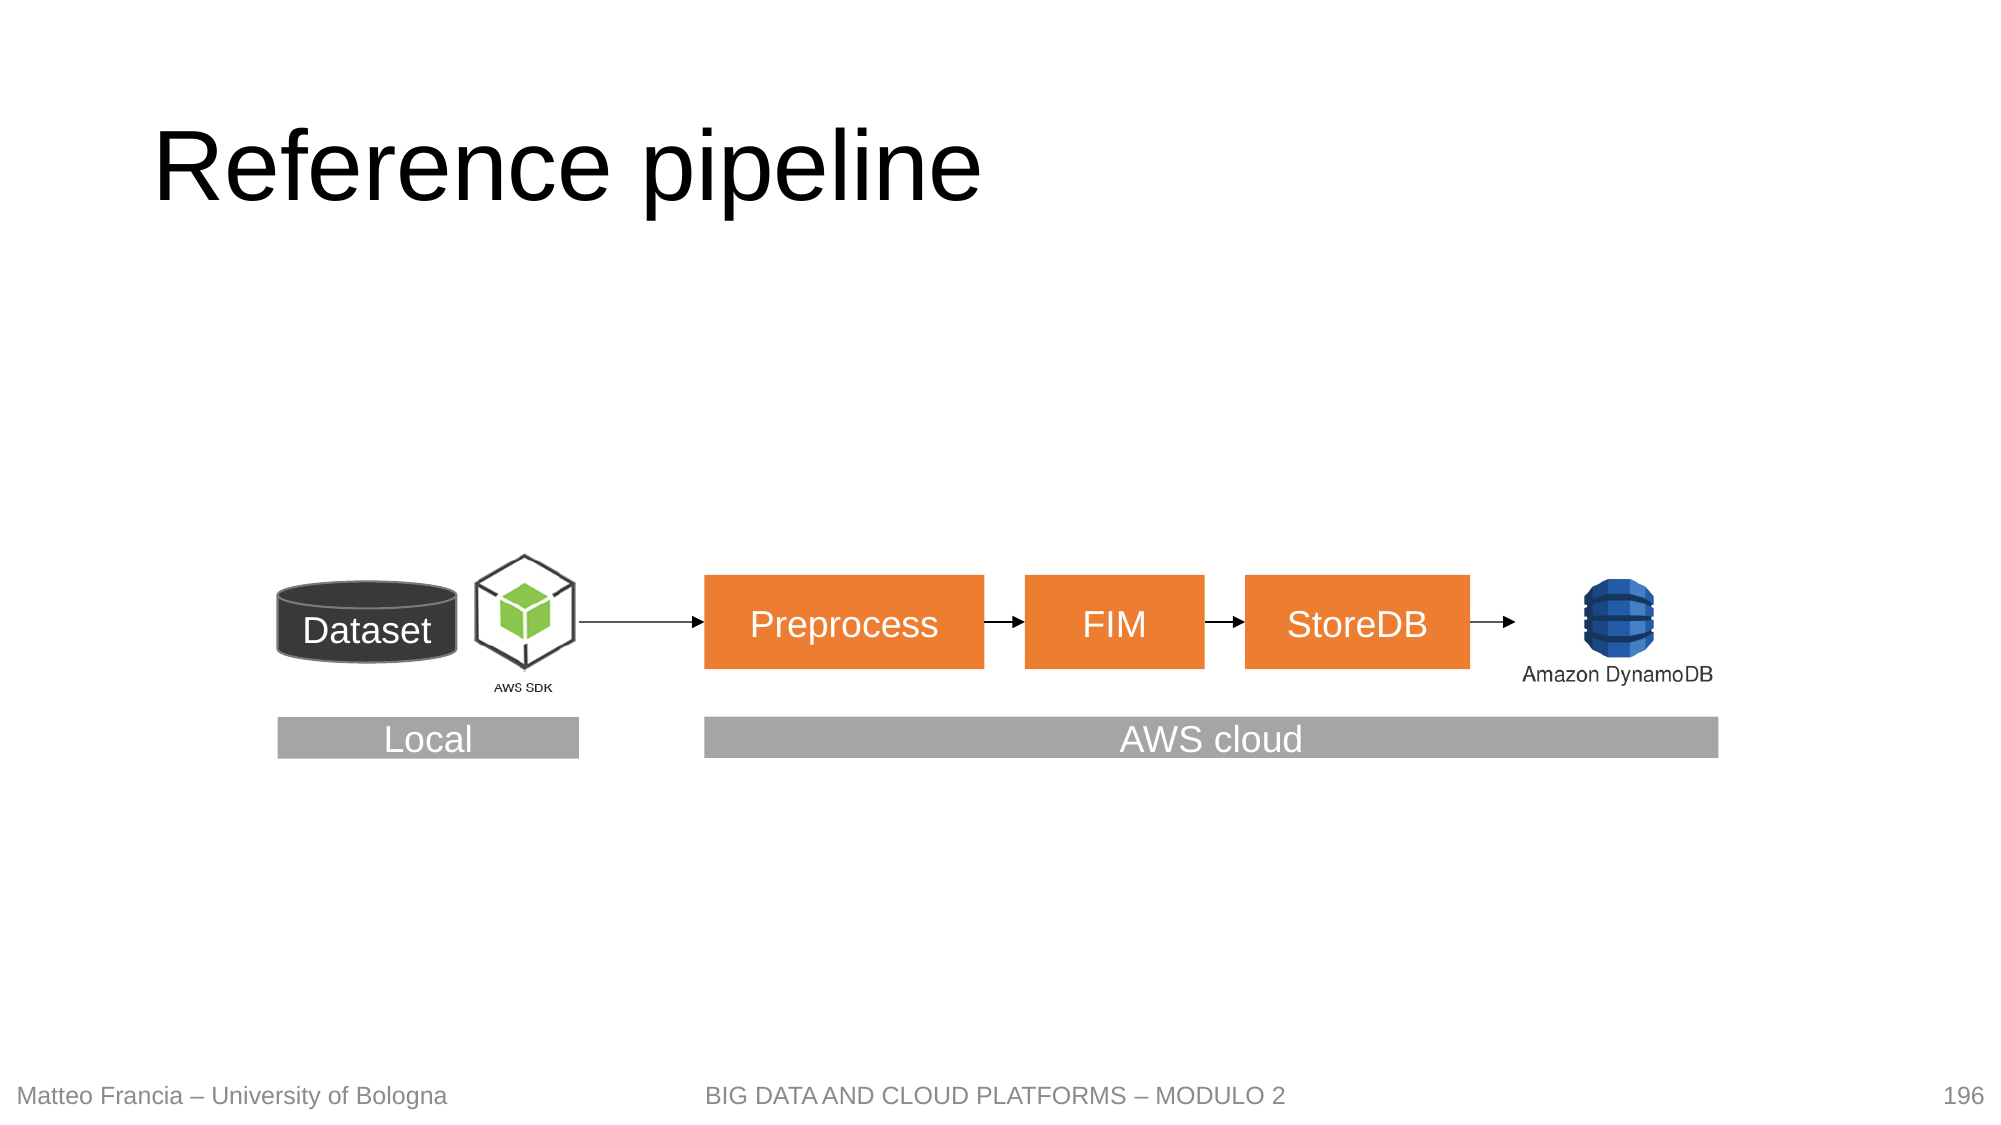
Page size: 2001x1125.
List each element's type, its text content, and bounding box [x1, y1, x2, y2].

slide_number 196 [1550, 1065, 2000, 1125]
title Reference pipeline [137, 59, 1863, 278]
text_box Dataset [276, 580, 458, 664]
picture [1515, 542, 1719, 702]
picture [468, 546, 579, 697]
footer Matteo Francia – University of Bologna [0, 1065, 466, 1125]
text_box Local [276, 716, 580, 760]
text_box AWS cloud [703, 715, 1719, 759]
